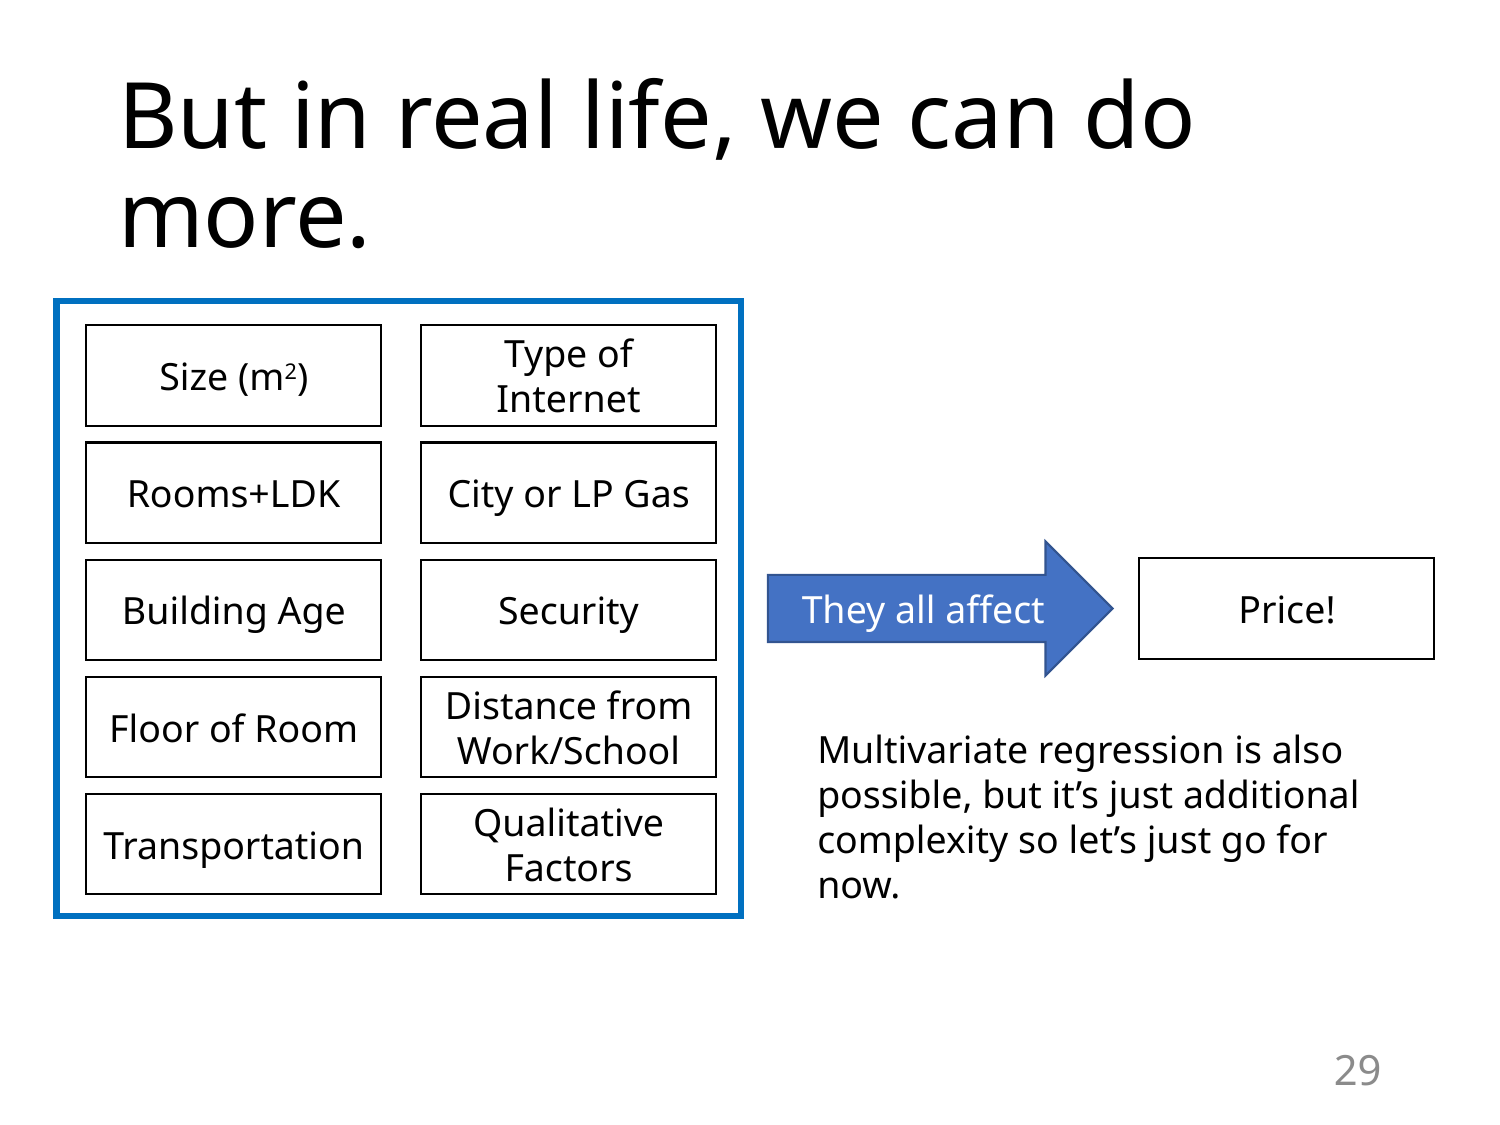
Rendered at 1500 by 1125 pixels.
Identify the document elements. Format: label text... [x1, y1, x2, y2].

title But in real life, we can do more. [103, 59, 1397, 278]
text_box Multivariate regression is also possible, but it’s just additional complexity so let’s just go for now. [802, 718, 1435, 914]
slide_number 29 [1296, 1042, 1397, 1103]
text_box They all affect [766, 538, 1115, 679]
text_box [56, 300, 742, 917]
text_box Price! [1138, 557, 1435, 660]
